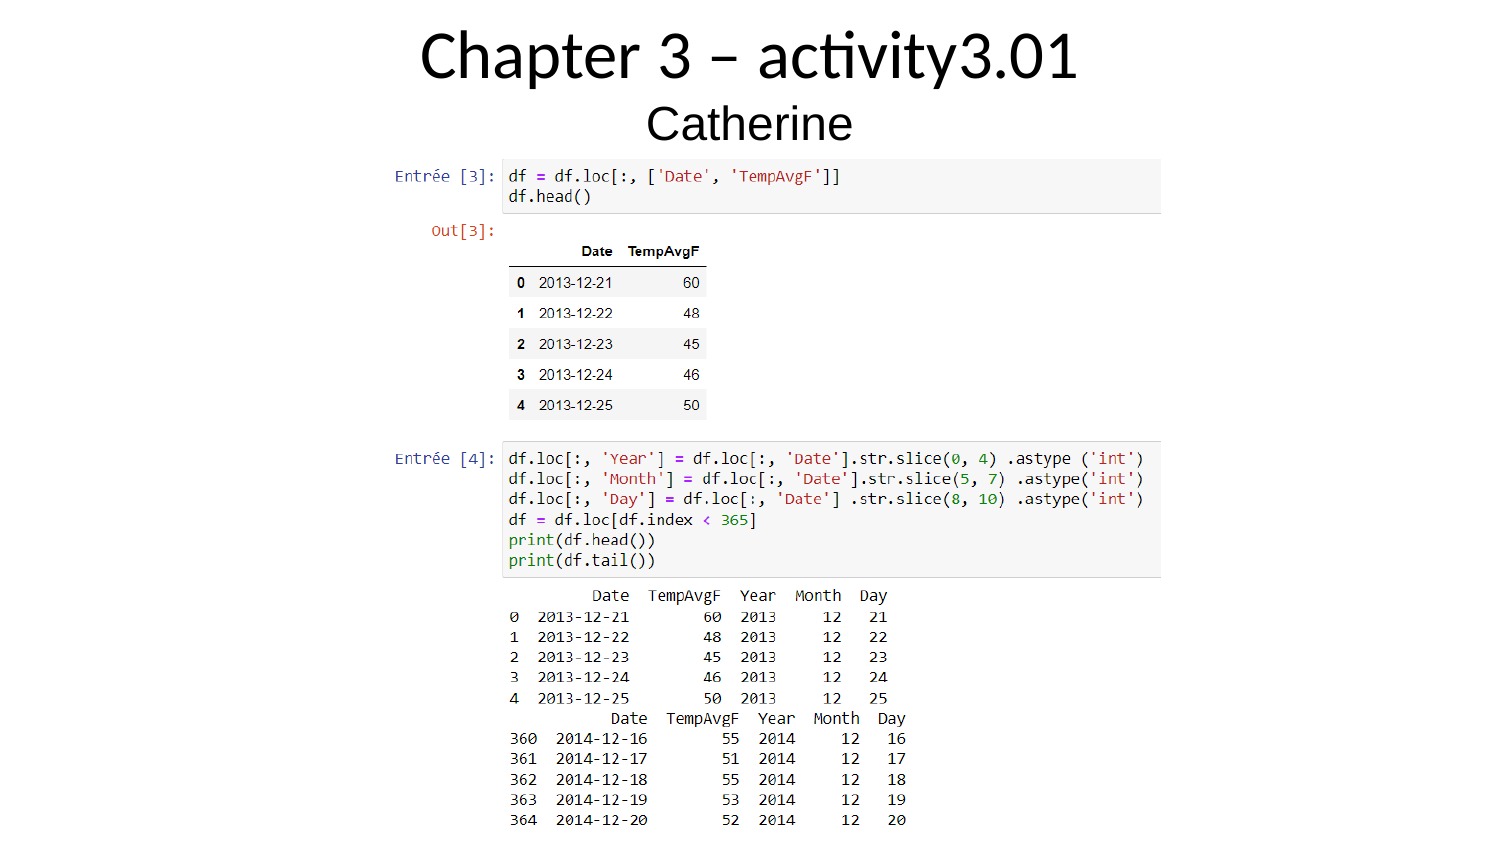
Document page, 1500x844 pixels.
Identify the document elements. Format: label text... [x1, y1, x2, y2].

title Chapter 3 – activity3.01 Catherine [322, 0, 1178, 160]
picture [366, 159, 1161, 840]
